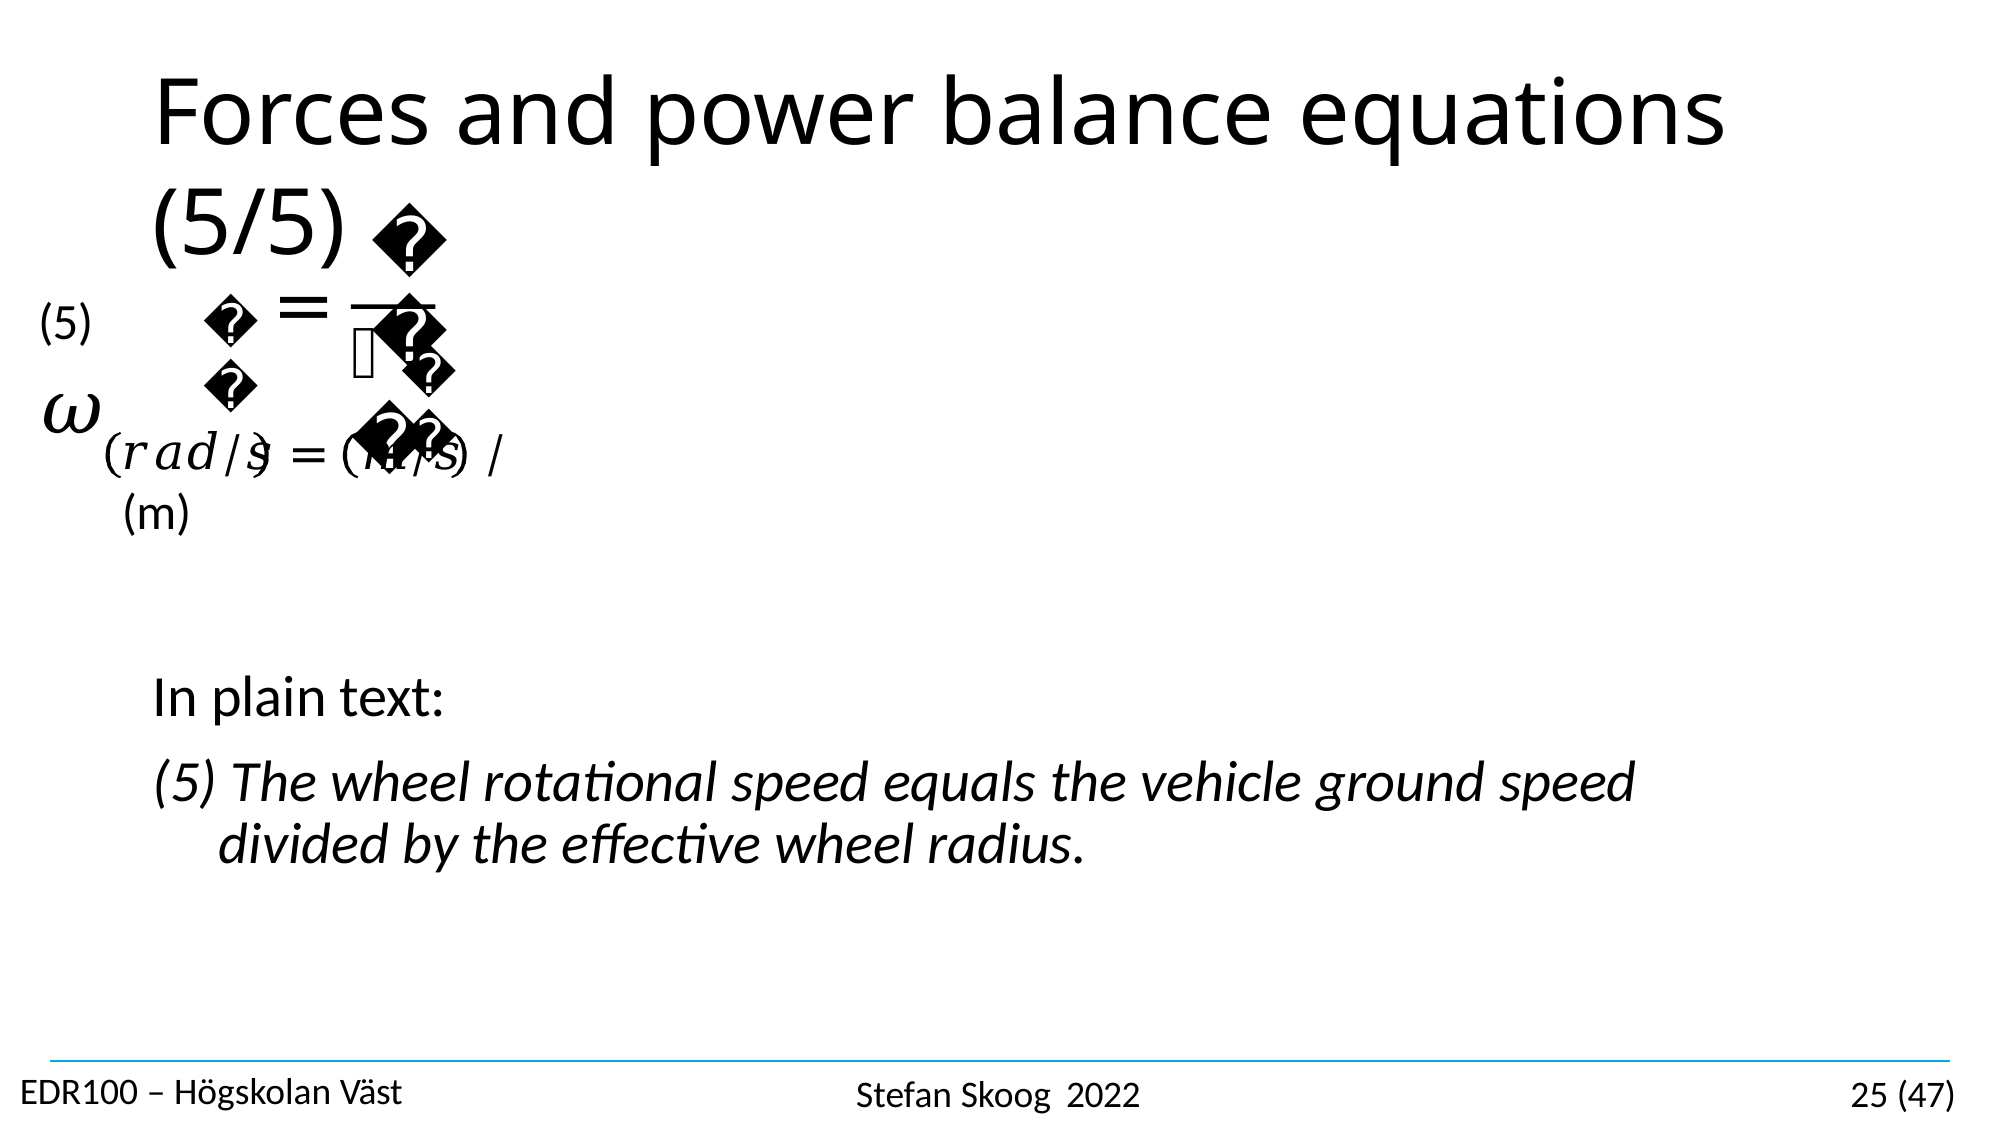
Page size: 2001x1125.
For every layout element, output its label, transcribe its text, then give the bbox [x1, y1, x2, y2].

text_box [415, 304, 436, 309]
title Forces and power balance equations (5/5) [85, 51, 1915, 274]
text_box (5) 𝜔 [36, 250, 207, 448]
footer EDR100 – Högskolan Väst [17, 1074, 407, 1125]
text_box = [272, 250, 333, 343]
text_box 𝑣 [369, 194, 415, 336]
text_box 𝑟 [399, 336, 433, 417]
text_box [105, 432, 119, 478]
text_box 𝑤 [348, 301, 409, 417]
slide_number Stefan Skoog 2022 [853, 1076, 1147, 1125]
text_box 𝑤 [207, 286, 251, 417]
text_box 𝑟𝑎𝑑/𝑠 = 𝑚/𝑠 / (m) [119, 417, 591, 540]
slide_number 25 (47) [1844, 1076, 1960, 1125]
text_box In plain text: (5) The wheel rotational speed equals the vehicle ground speed divided by the effective wheel radius. [150, 641, 1641, 876]
